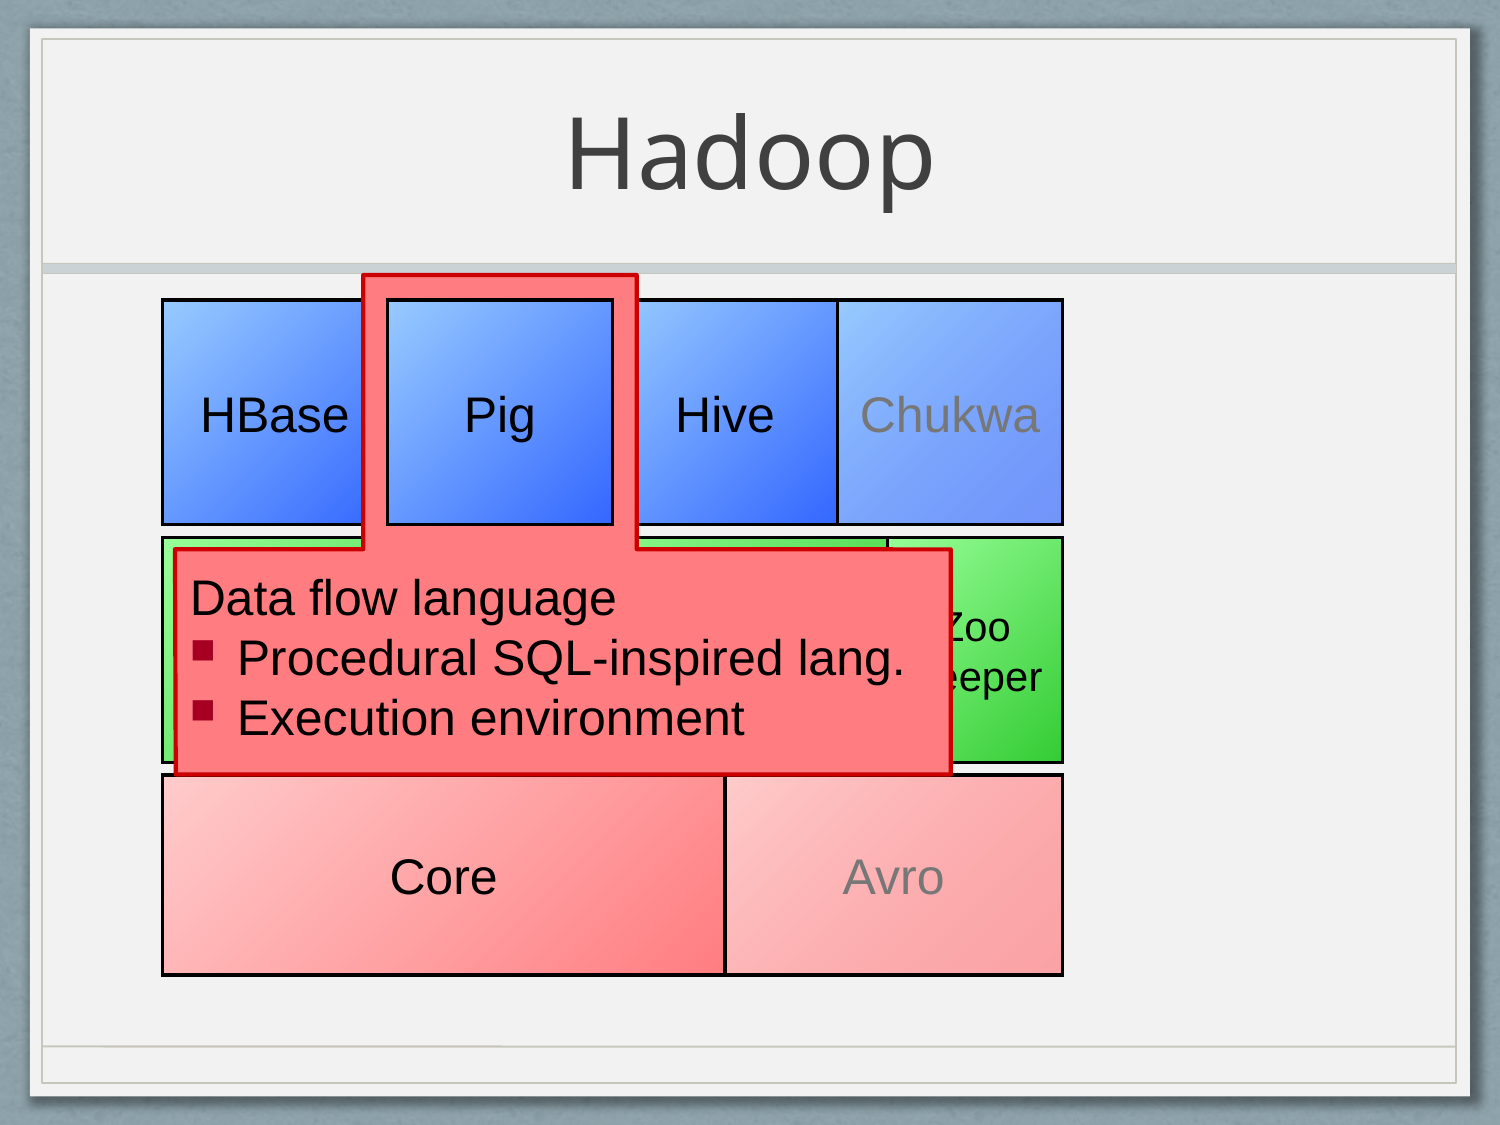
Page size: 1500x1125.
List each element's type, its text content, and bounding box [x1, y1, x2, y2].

text_box Hive [638, 299, 837, 525]
text_box [174, 274, 951, 775]
title Hadoop [147, 40, 1353, 260]
text_box Avro [725, 774, 1063, 975]
text_box Zoo Keeper [887, 537, 1063, 763]
text_box Core [162, 774, 725, 975]
text_box HDFS [638, 537, 887, 549]
text_box MapReduce [162, 537, 362, 763]
text_box Chukwa [837, 299, 1063, 525]
text_box HBase [162, 299, 362, 525]
